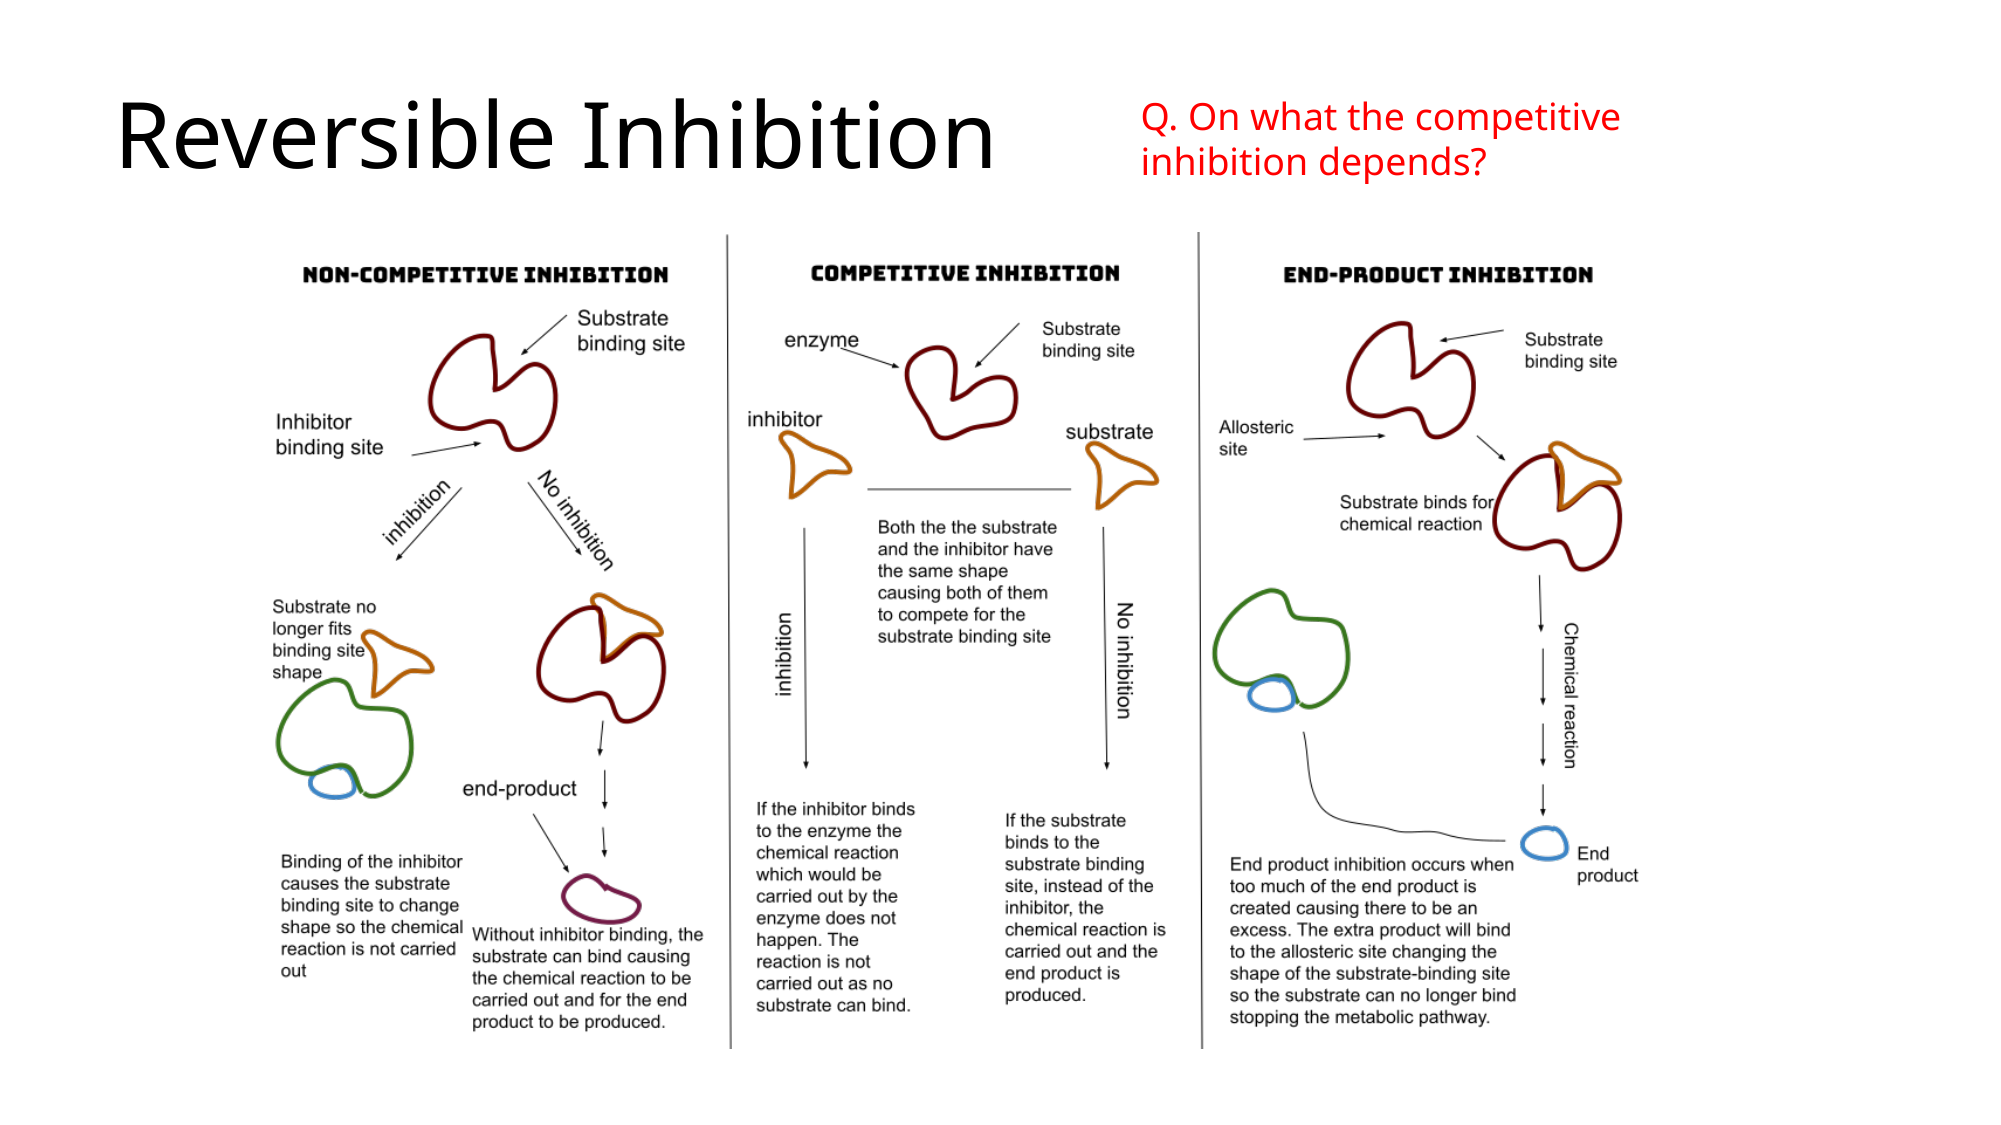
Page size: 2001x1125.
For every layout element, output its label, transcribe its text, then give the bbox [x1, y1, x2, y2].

text_box Q. On what the competitive inhibition depends? [1125, 85, 1750, 191]
picture [265, 232, 720, 1049]
picture [724, 232, 1680, 1049]
title Reversible Inhibition [99, 45, 1900, 233]
